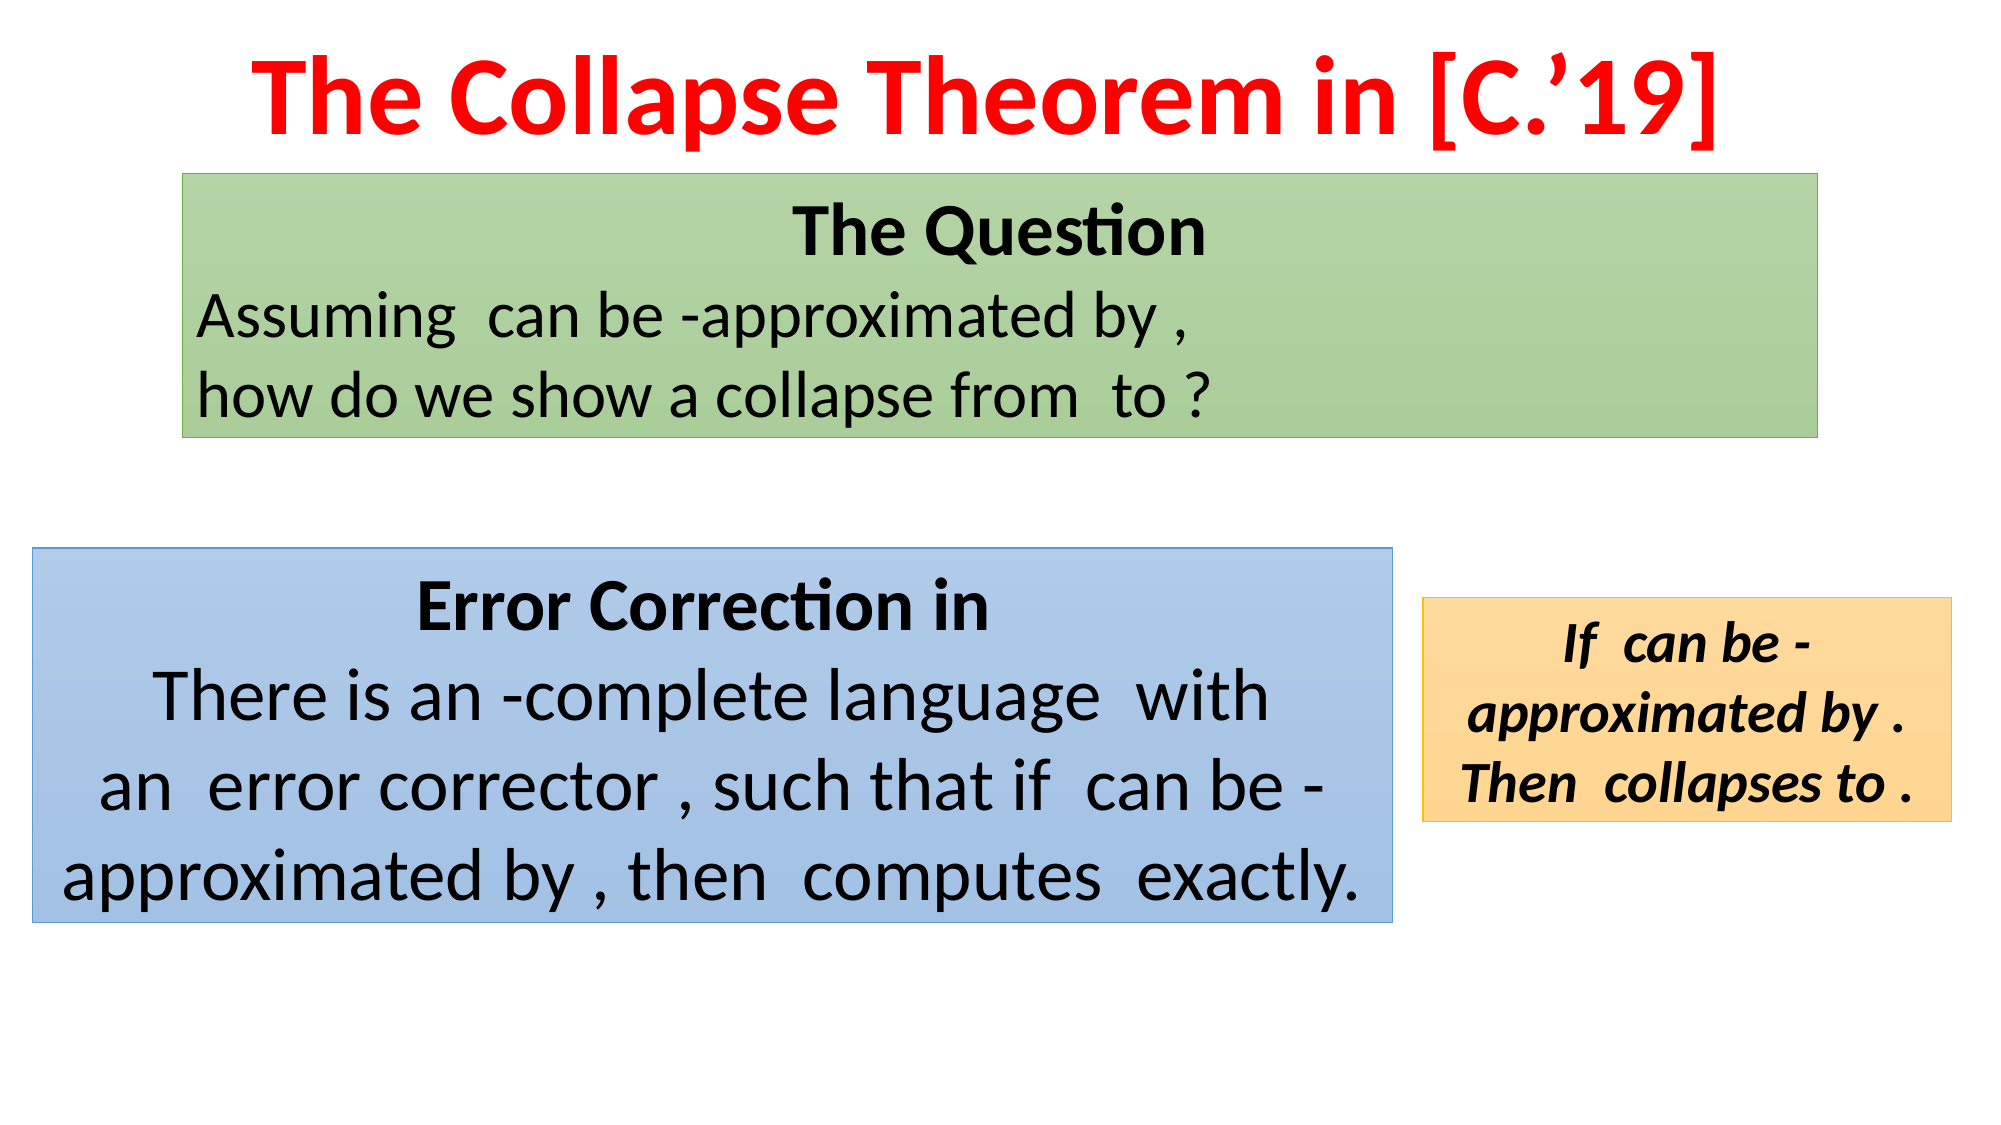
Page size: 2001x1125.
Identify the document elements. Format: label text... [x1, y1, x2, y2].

text_box The Collapse Theorem in [C.’19] [10, 23, 1965, 174]
